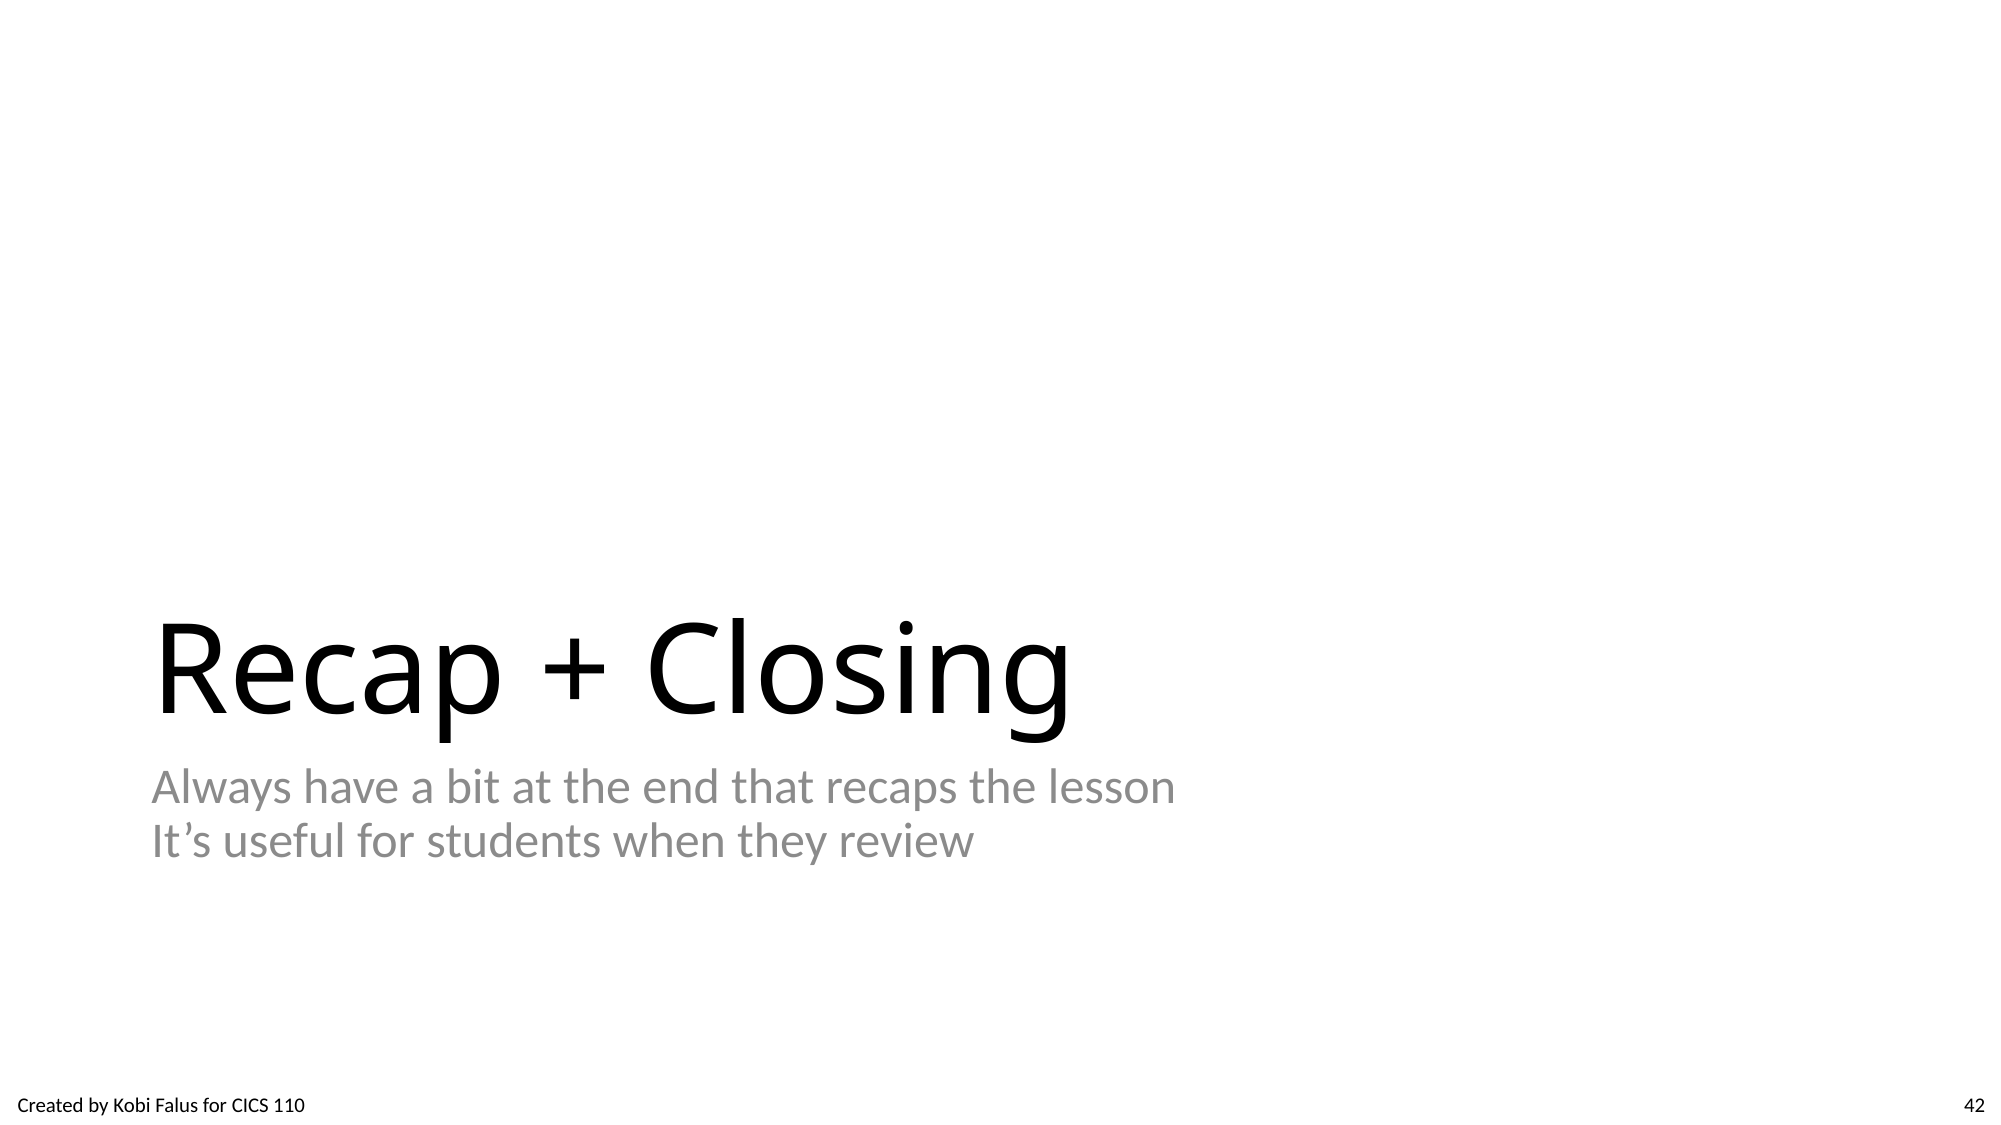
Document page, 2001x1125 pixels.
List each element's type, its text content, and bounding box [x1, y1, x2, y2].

title Recap + Closing [136, 280, 1862, 749]
list Always have a bit at the end that recaps the lesson It’s useful for students when they review [136, 752, 1862, 999]
